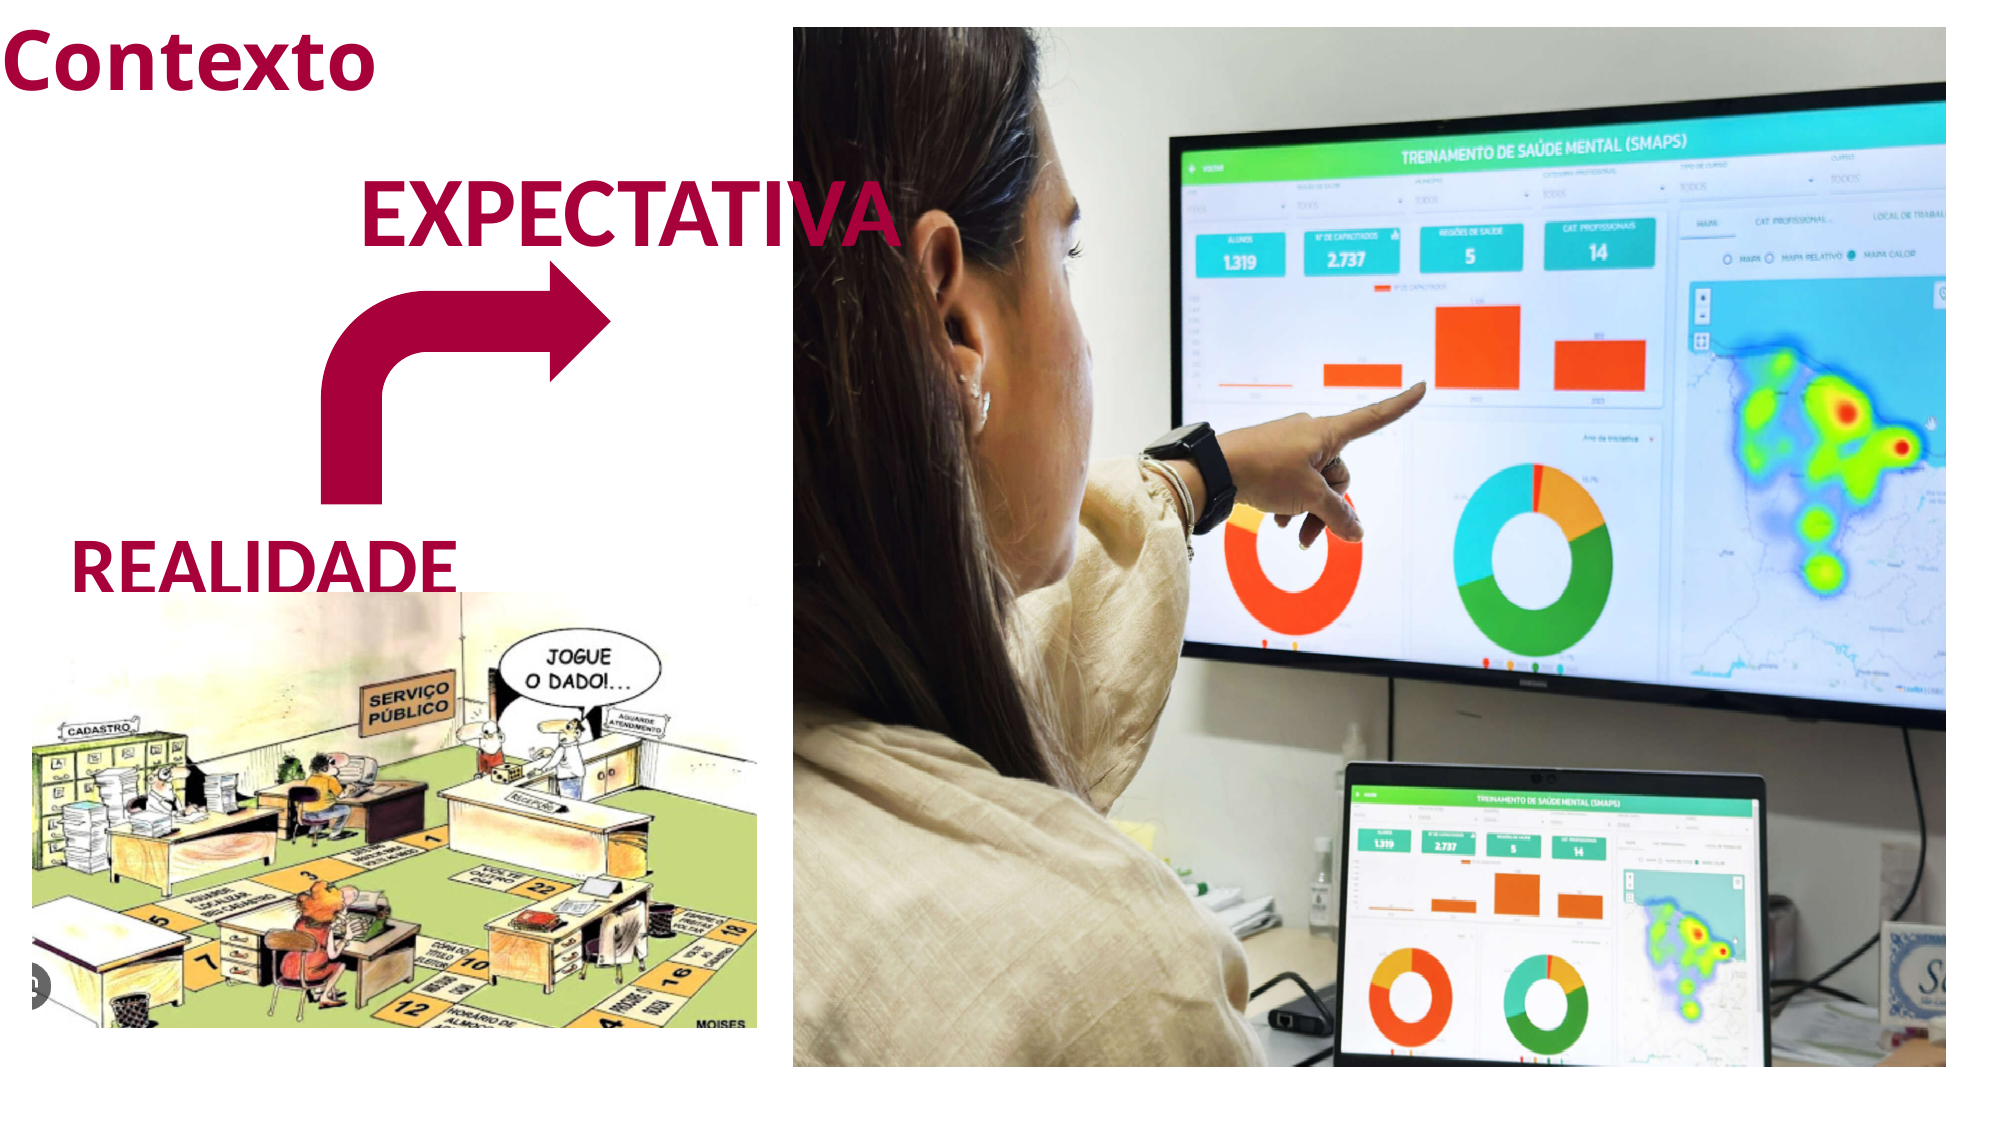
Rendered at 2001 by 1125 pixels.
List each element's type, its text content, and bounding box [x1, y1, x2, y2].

text_box EXPECTATIVA [129, 138, 787, 274]
picture [31, 591, 758, 1028]
text_box REALIDADE [0, 504, 561, 620]
text_box [320, 260, 611, 505]
picture [792, 27, 1947, 1067]
text_box Contexto [0, 0, 437, 115]
